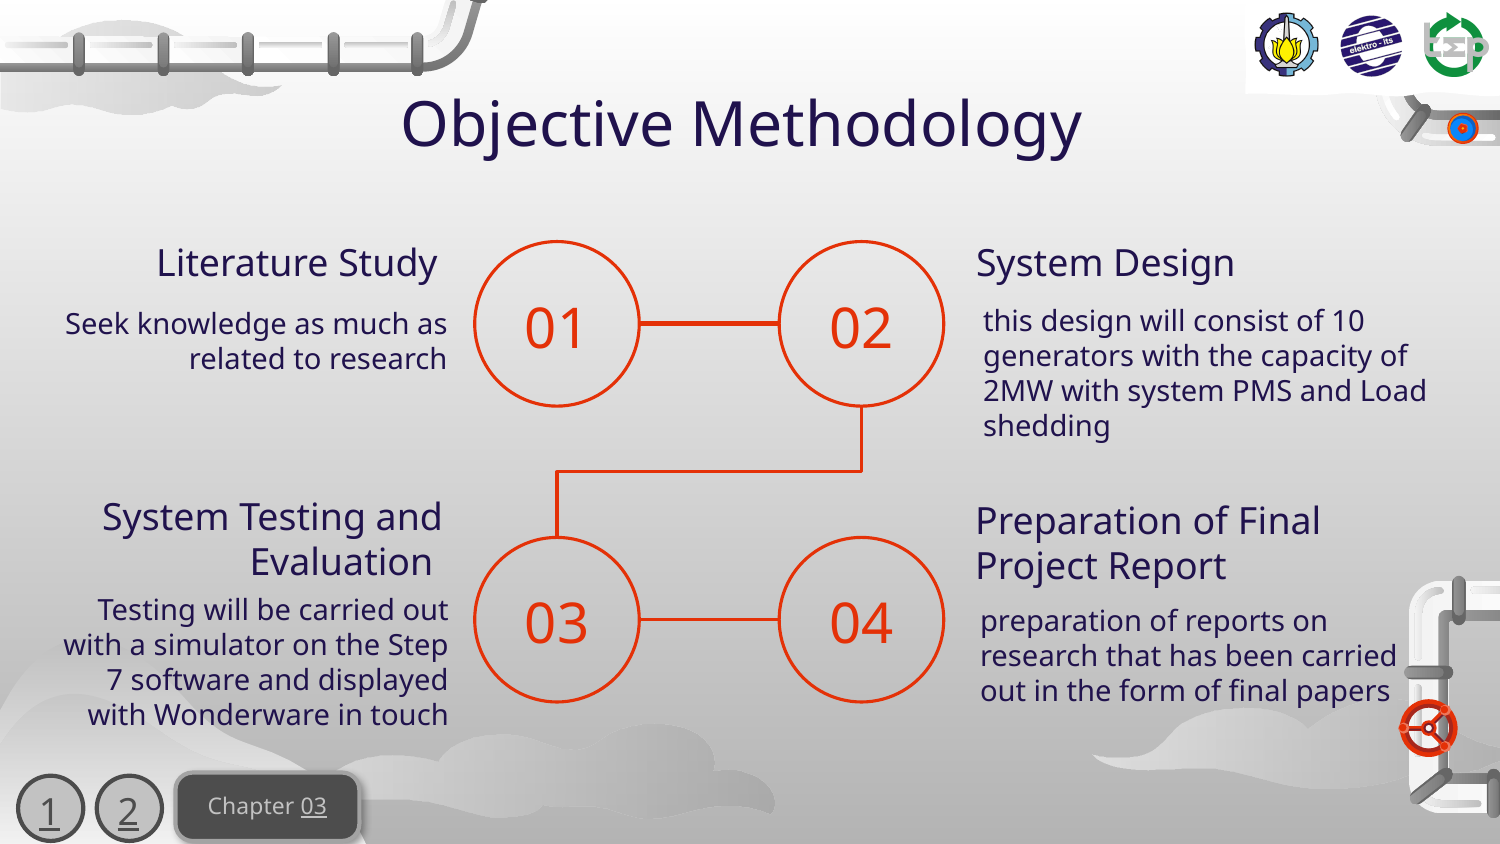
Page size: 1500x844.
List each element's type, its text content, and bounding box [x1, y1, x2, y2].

text_box [474, 241, 640, 407]
subtitle preparation of reports on research that has been carried out in the form of final papers [964, 586, 1437, 681]
subtitle Testing will be carried out with a simulator on the Step 7 software and displayed with Wonderware in touch [39, 576, 464, 671]
text_box 03 [496, 572, 618, 667]
title Objective Methodology [124, 69, 1376, 164]
text_box 02 [800, 276, 923, 371]
subtitle this design will consist of 10 generators with the capacity of 2MW with system PMS and Load shedding [968, 287, 1500, 382]
text_box [474, 537, 639, 702]
subtitle Preparation of Final Project Report [960, 482, 1420, 593]
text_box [643, 319, 776, 619]
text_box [91, 772, 168, 842]
text_box [779, 537, 944, 702]
subtitle System Design [961, 223, 1343, 335]
subtitle System Testing and Evaluation [76, 477, 459, 576]
text_box 04 [800, 572, 923, 667]
subtitle Literature Study [81, 223, 463, 290]
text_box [1245, 0, 1500, 95]
text_box Chapter 03 [173, 770, 362, 844]
subtitle Seek knowledge as much as related to research [10, 290, 463, 385]
text_box [779, 241, 944, 407]
text_box 01 [496, 276, 618, 371]
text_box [10, 772, 90, 842]
